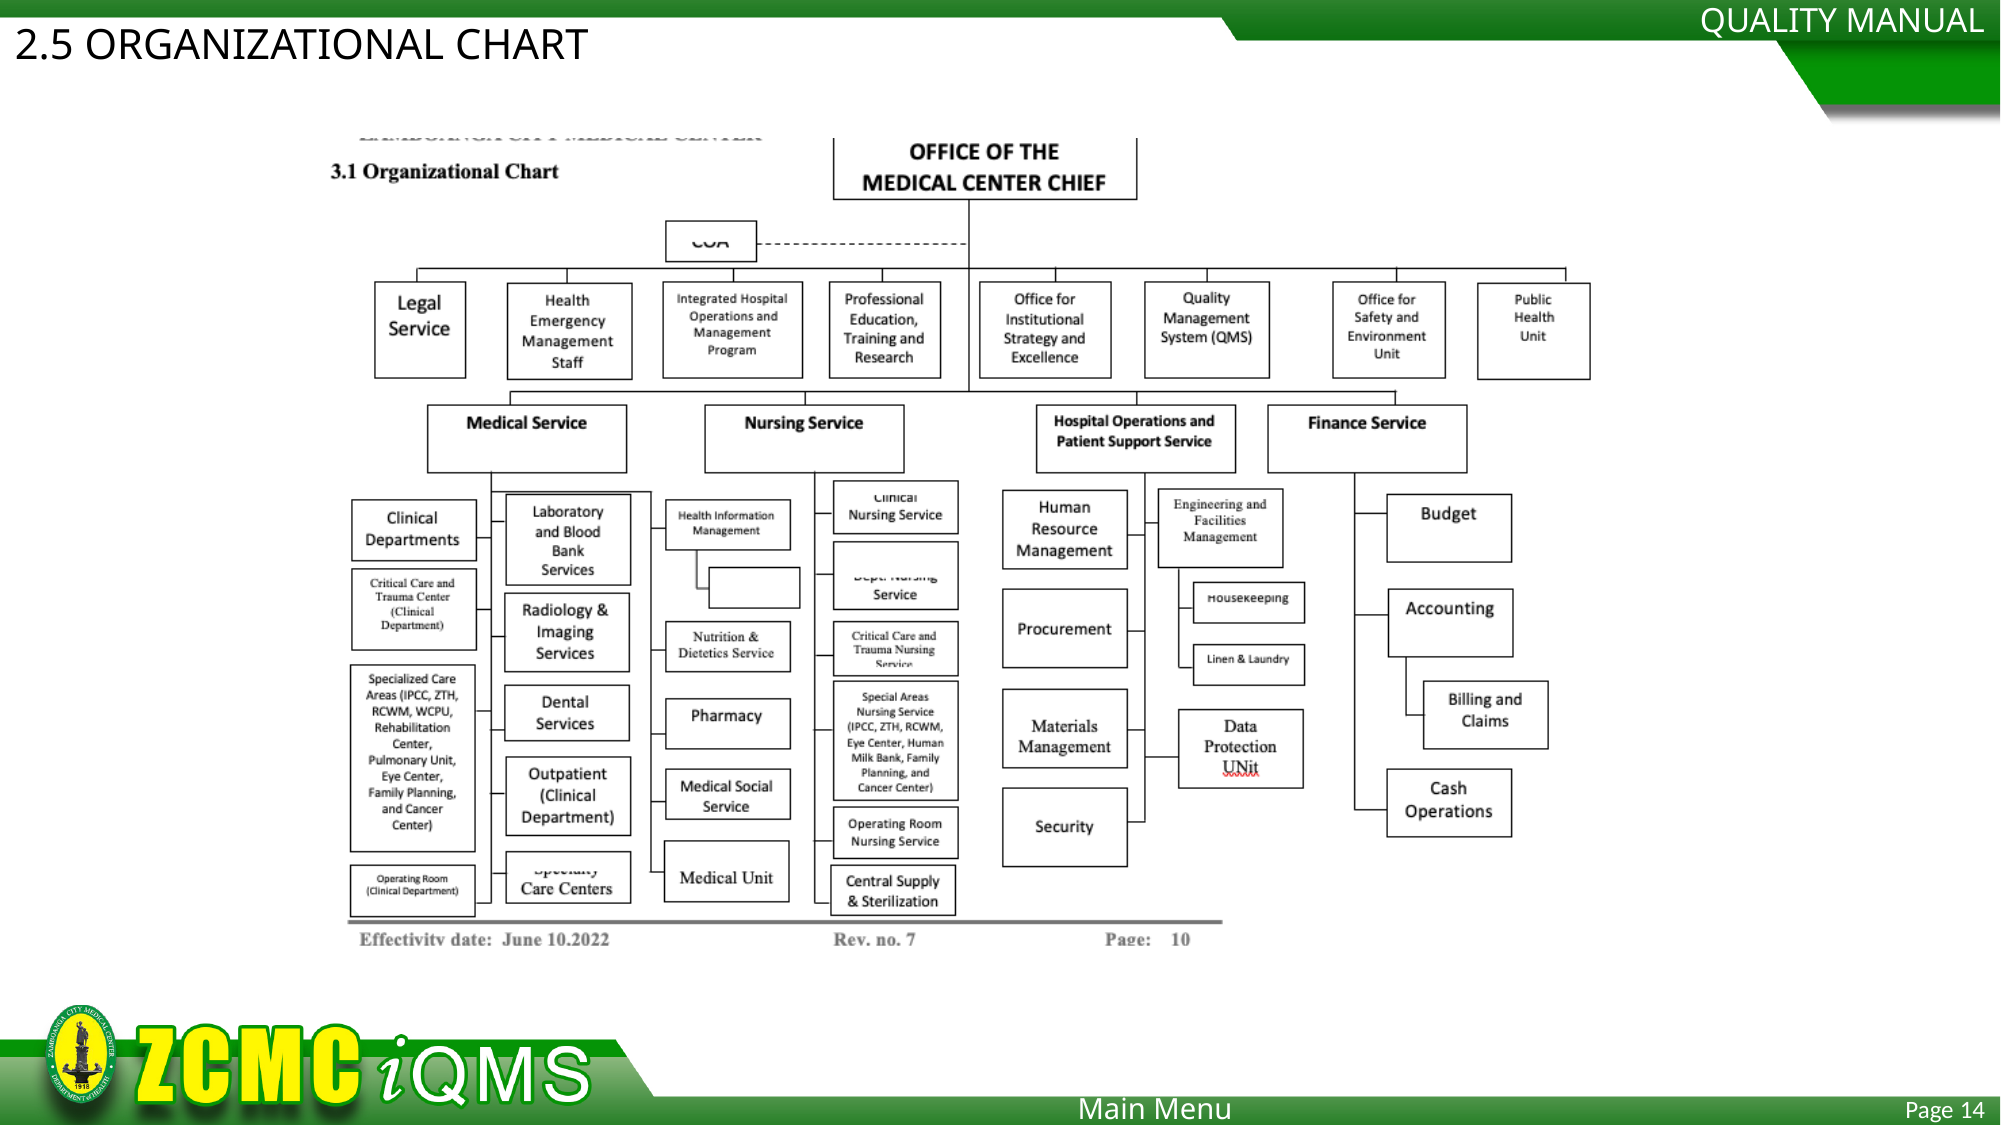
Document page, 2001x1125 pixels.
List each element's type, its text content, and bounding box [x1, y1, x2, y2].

text_box Main Menu [1062, 1082, 1299, 1125]
picture [0, 0, 2001, 1125]
text_box 2.5 ORGANIZATIONAL CHART [0, 10, 1527, 76]
text_box QUALITY MANUAL [1646, 0, 2000, 47]
